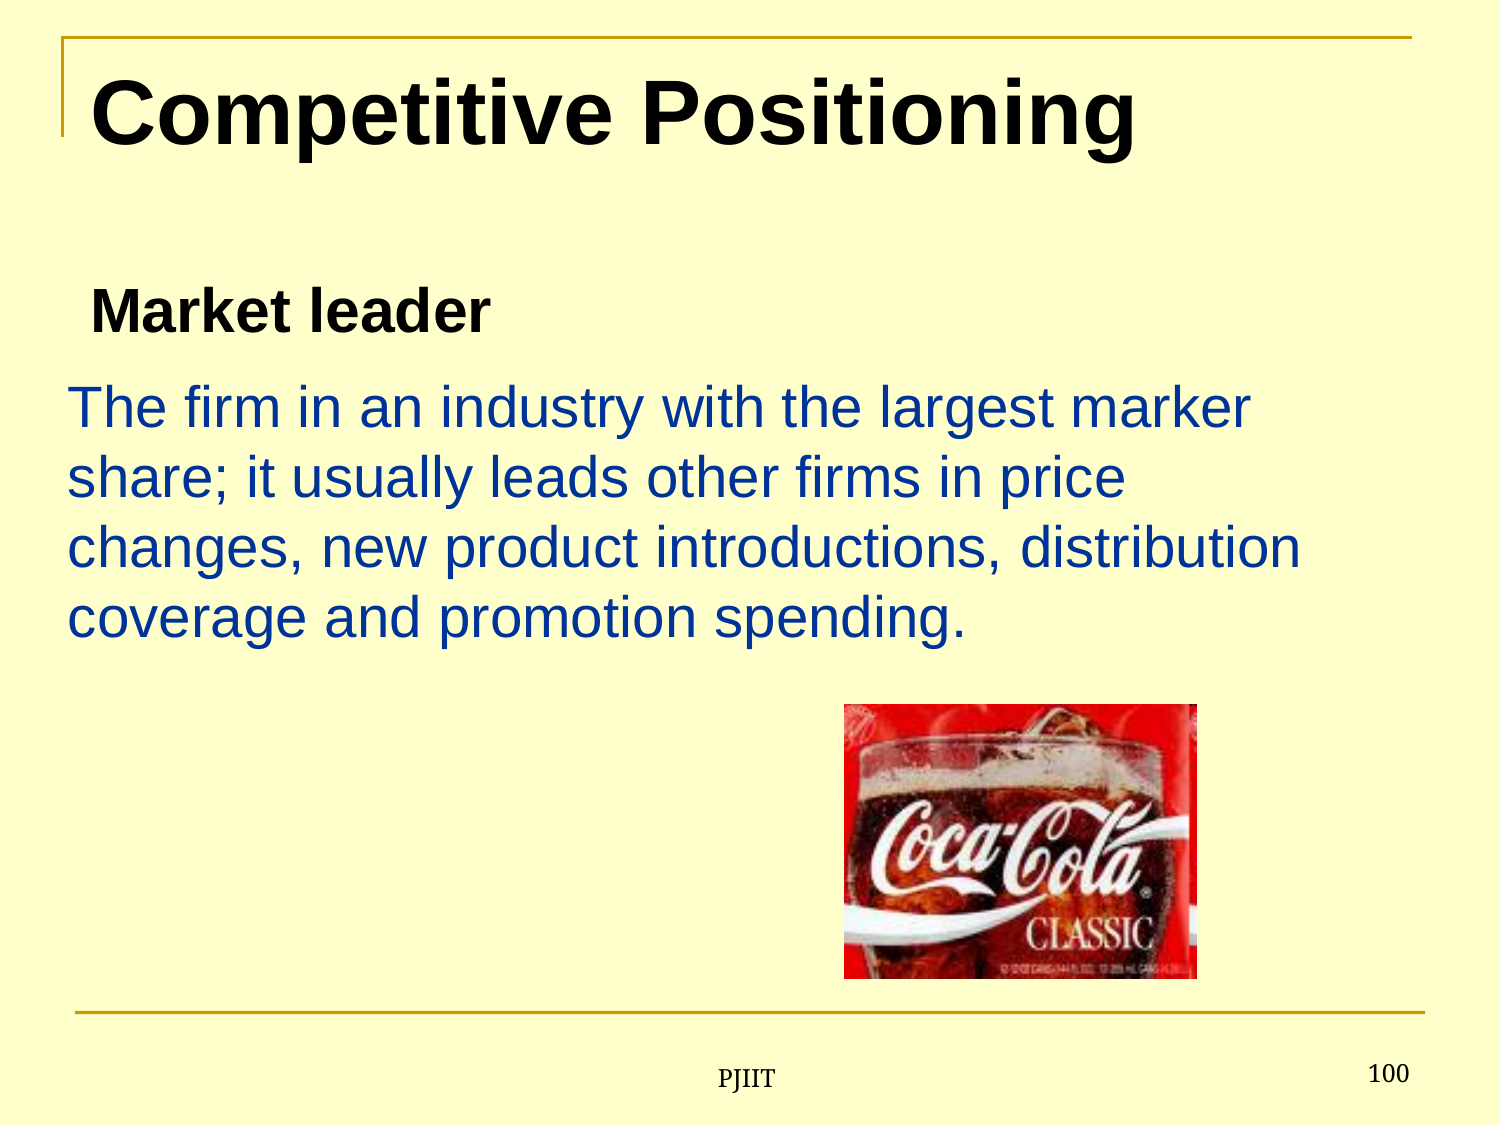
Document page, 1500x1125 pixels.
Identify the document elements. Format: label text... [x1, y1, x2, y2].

text_box The firm in an industry with the largest marker share; it usually leads other firms in price changes, new product introductions, distribution coverage and promotion spending. [53, 361, 1447, 657]
footer PJIIT [512, 1024, 988, 1101]
picture [844, 703, 1197, 979]
list Market leader [74, 657, 1426, 1006]
title Competitive Positioning [74, 45, 1426, 233]
list Market leader [74, 262, 1426, 361]
slide_number 100 [1074, 1023, 1426, 1100]
